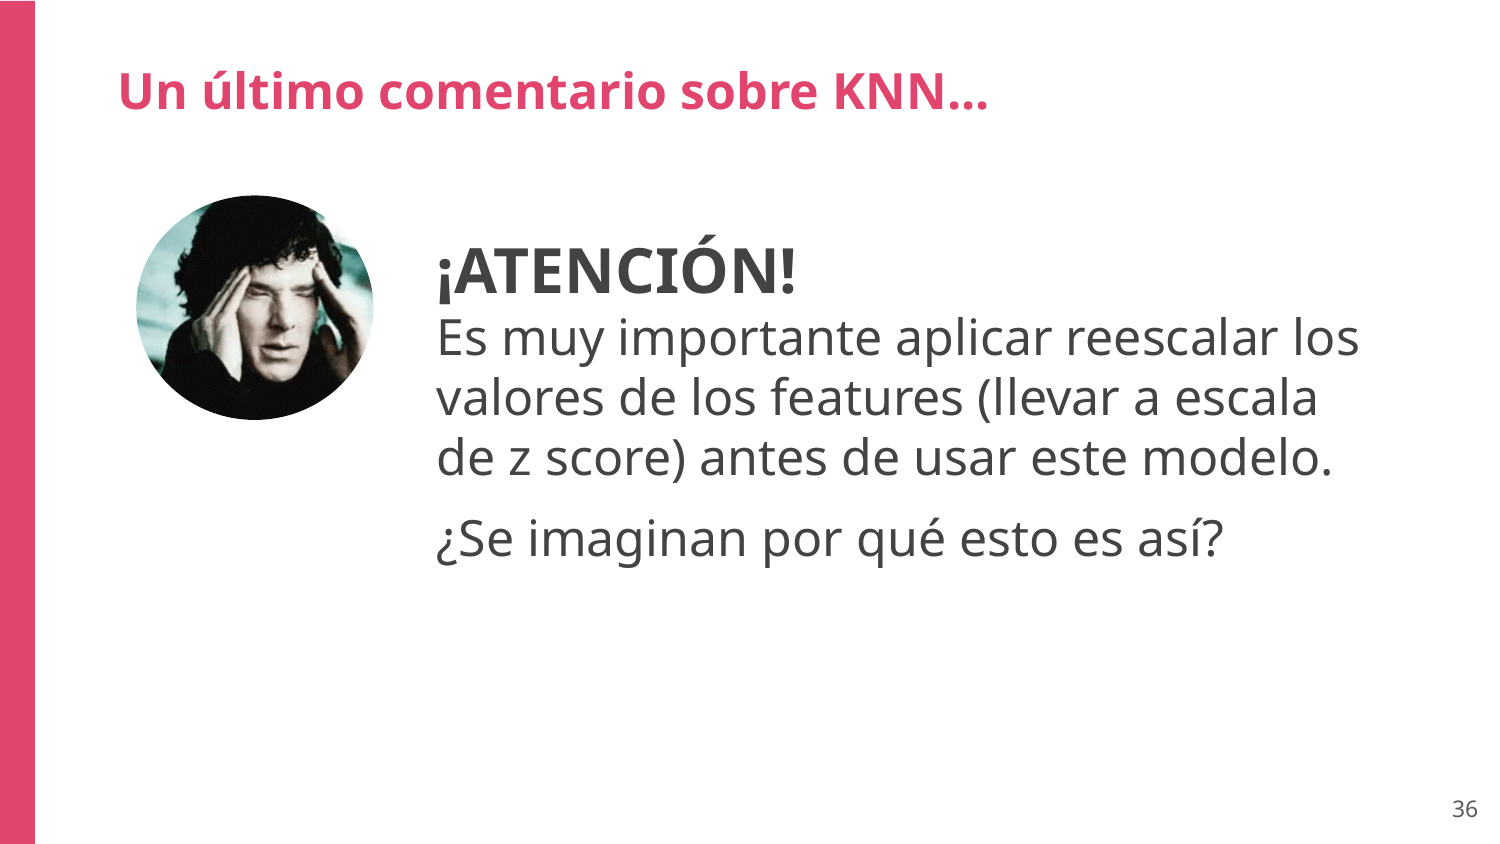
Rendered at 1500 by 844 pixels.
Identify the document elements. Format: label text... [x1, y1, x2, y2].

slide_number ‹#› [1403, 779, 1494, 844]
text_box Un último comentario sobre KNN... [102, 44, 1448, 133]
text_box ¡ATENCIÓN! Es muy importante aplicar reescalar los valores de los features (llevar a escala de z score) antes de usar este modelo. ¿Se imaginan por qué esto es así? [421, 215, 1404, 400]
picture [135, 195, 374, 421]
